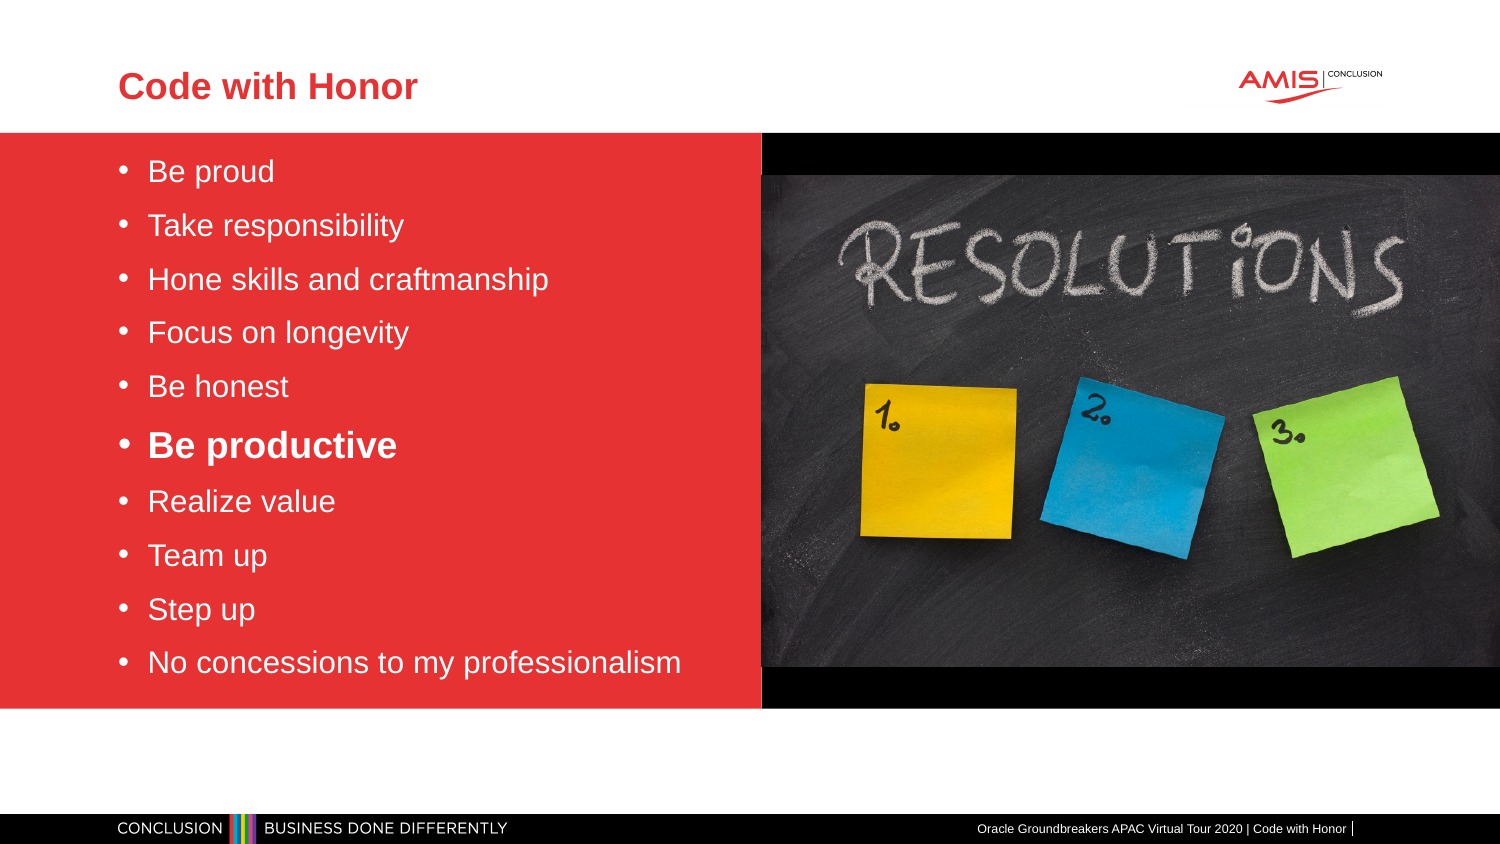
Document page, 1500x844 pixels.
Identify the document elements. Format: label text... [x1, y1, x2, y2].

list Be proud Take responsibility Hone skills and craftmanship Focus on longevity Be honest Be productive Realize value Team up Step up No concessions to my professionalism [118, 147, 733, 706]
picture [239, 814, 1500, 844]
picture [1205, 59, 1388, 106]
footer Oracle Groundbreakers APAC Virtual Tour 2020 | Code with Honor [814, 820, 1347, 839]
picture [761, 175, 1500, 667]
picture [0, 814, 236, 844]
title Code with Honor [118, 47, 1205, 130]
